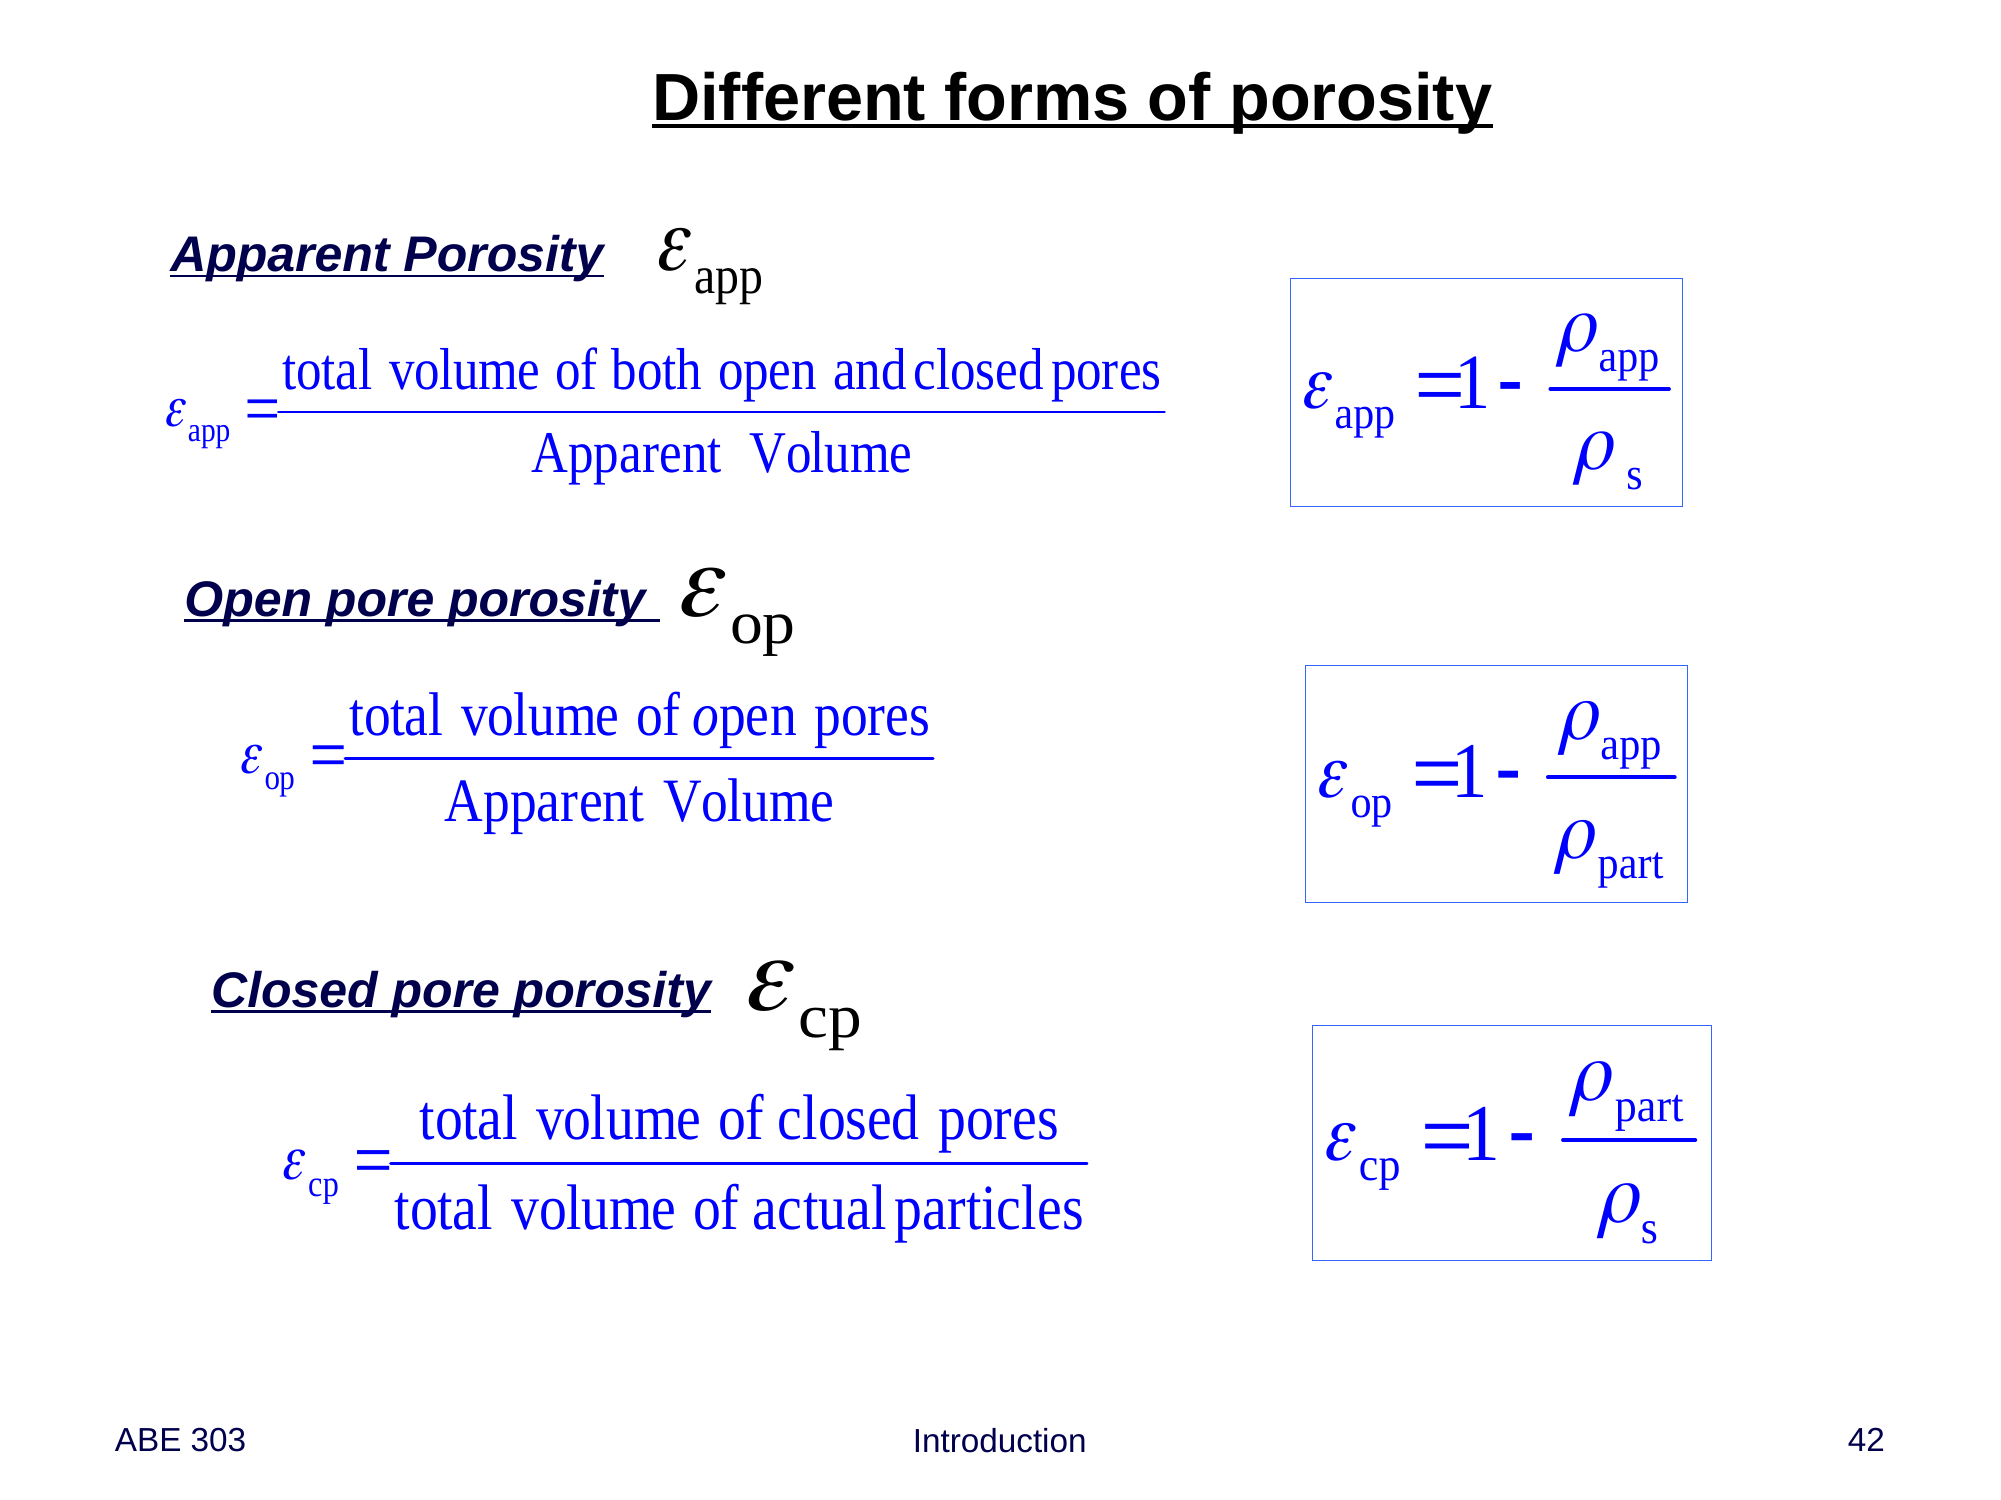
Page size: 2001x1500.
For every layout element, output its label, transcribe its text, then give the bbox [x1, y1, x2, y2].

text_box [726, 902, 883, 1074]
text_box Open pore porosity [169, 559, 655, 634]
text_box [231, 675, 946, 852]
slide_number 42 [1433, 1365, 1901, 1466]
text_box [643, 178, 782, 324]
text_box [1290, 277, 1684, 507]
slide_number ABE 303 [99, 1365, 567, 1466]
footer Introduction [683, 1366, 1317, 1467]
text_box Different forms of porosity [637, 46, 1509, 142]
text_box Closed pore porosity [196, 949, 721, 1025]
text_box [156, 332, 1178, 501]
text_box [1312, 1025, 1712, 1262]
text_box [273, 1077, 1101, 1261]
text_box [660, 511, 813, 674]
text_box Apparent Porosity [155, 214, 638, 290]
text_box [1305, 665, 1689, 903]
